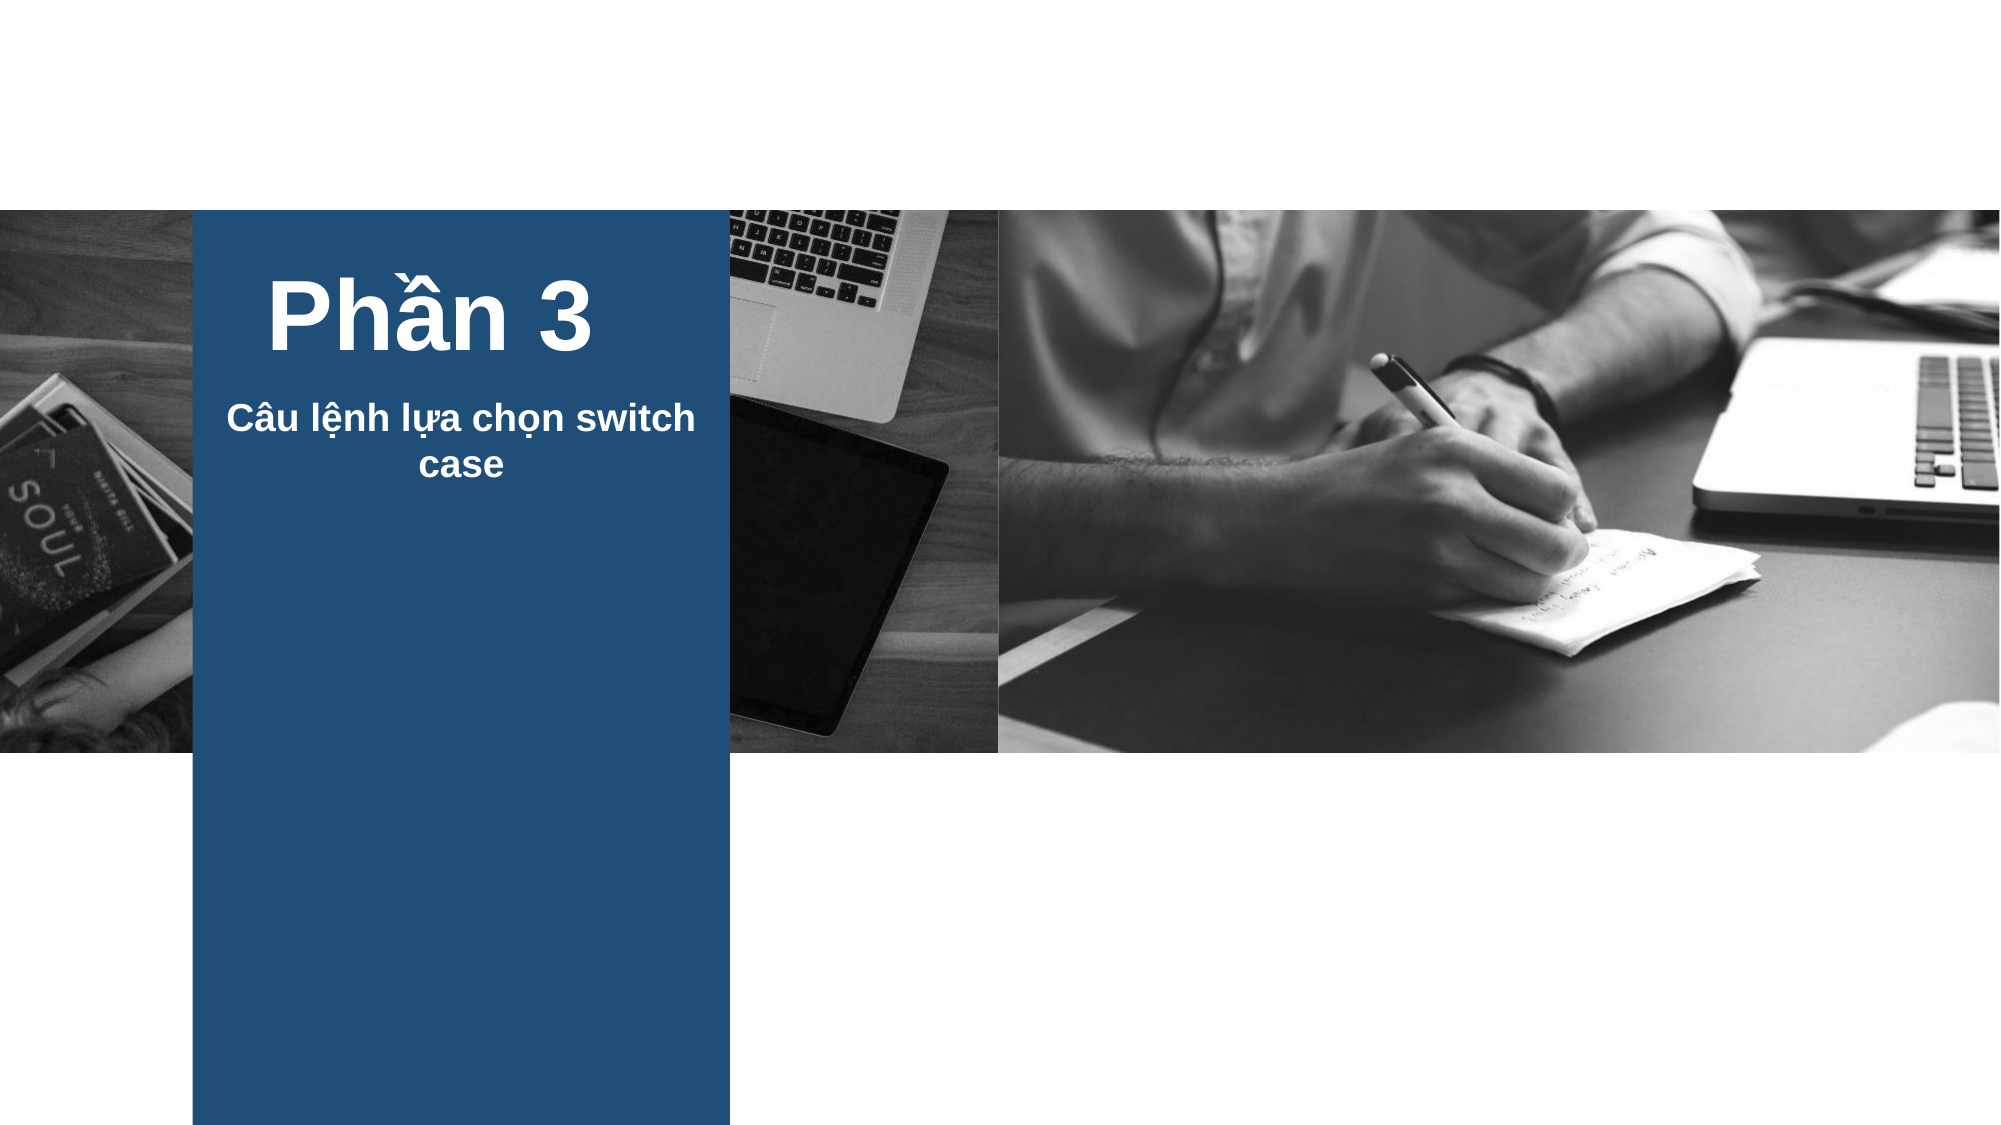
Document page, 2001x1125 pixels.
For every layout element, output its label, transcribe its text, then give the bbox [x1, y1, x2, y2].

text_box [0, 208, 190, 754]
text_box [996, 208, 2000, 754]
text_box [732, 208, 996, 754]
text_box Câu lệnh lựa chọn switch case [192, 384, 730, 493]
text_box [190, 208, 732, 1125]
text_box Phần 3 [251, 243, 671, 379]
